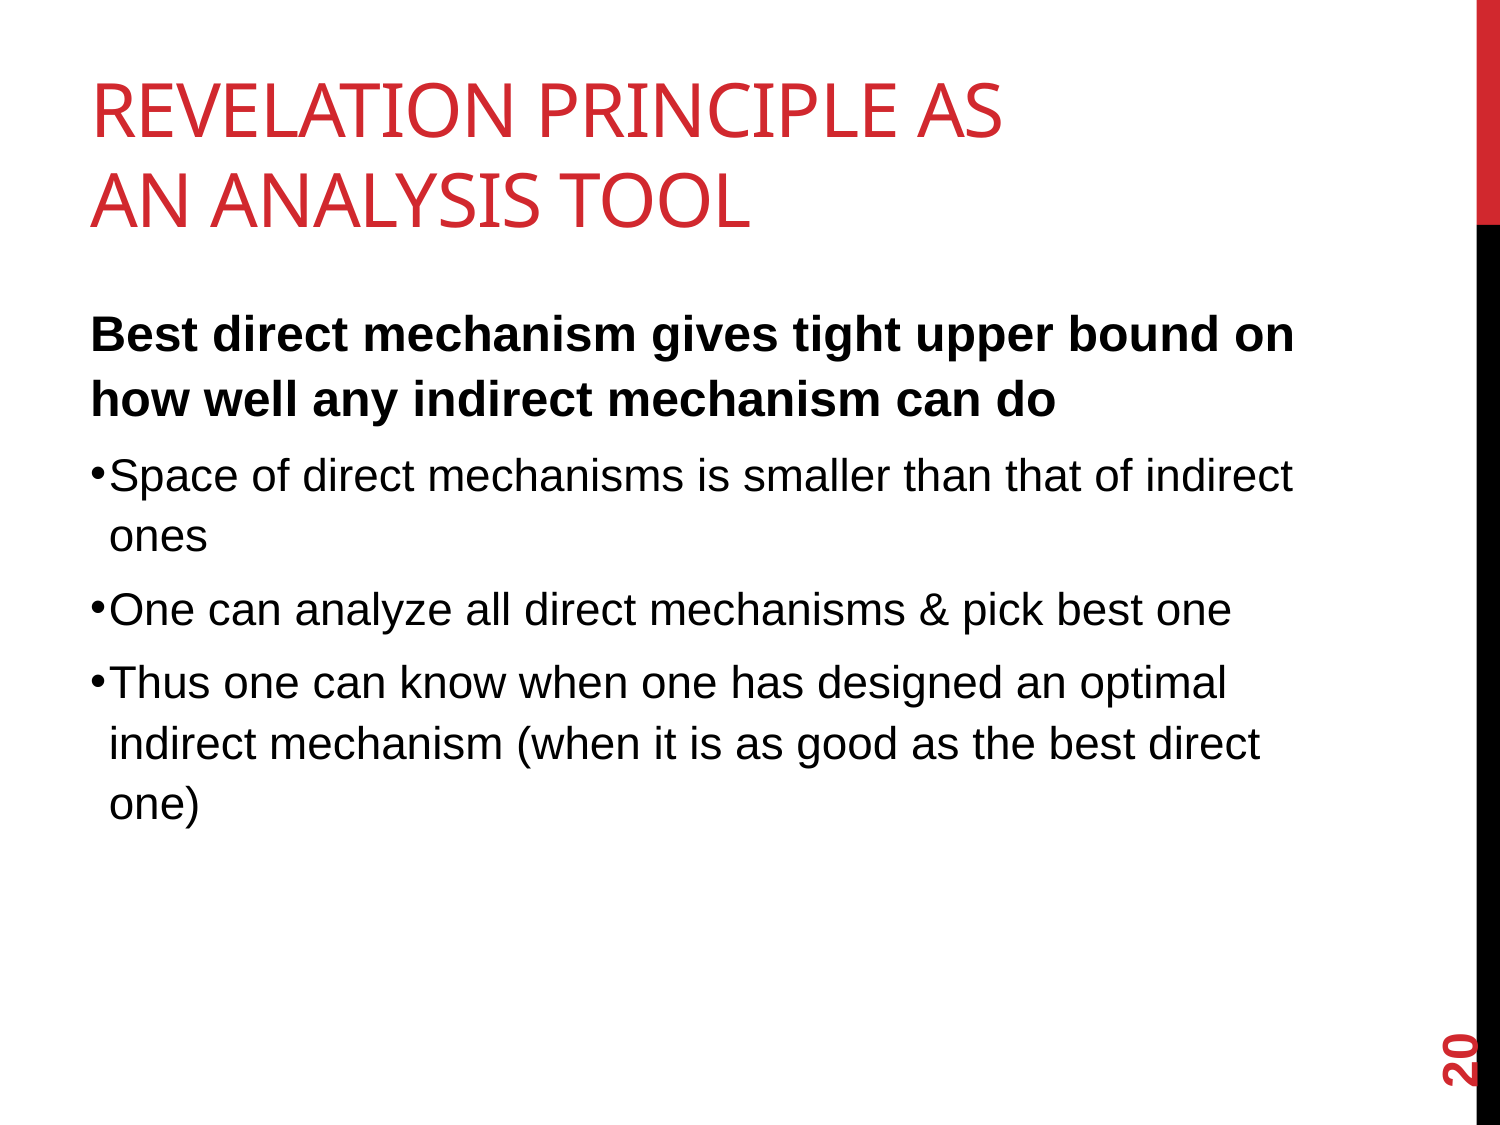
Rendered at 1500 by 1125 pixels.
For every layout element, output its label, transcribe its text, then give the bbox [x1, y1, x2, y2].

list Best direct mechanism gives tight upper bound on how well any indirect mechanism can do Space of direct mechanisms is smaller than that of indirect ones One can analyze all direct mechanisms & pick best one Thus one can know when one has designed an optimal indirect mechanism (when it is as good as the best direct one) [75, 287, 1325, 1005]
slide_number 20 [1427, 887, 1488, 1104]
title revelation principle As an analysis tool [75, 25, 1025, 250]
